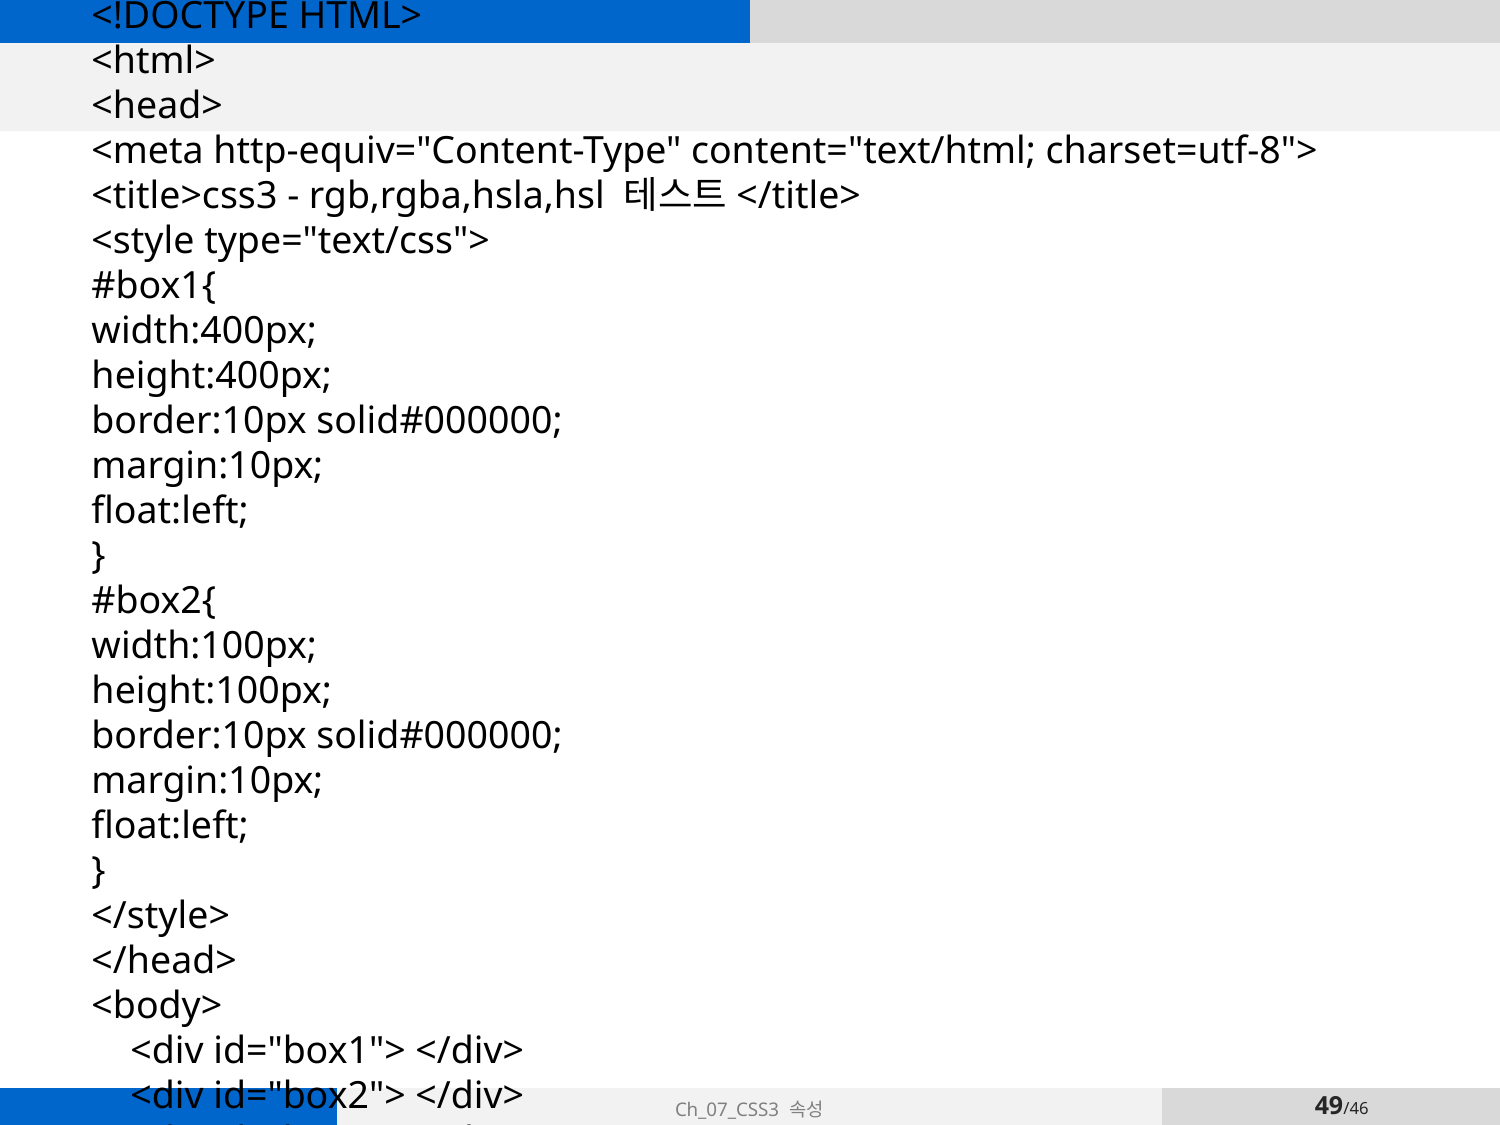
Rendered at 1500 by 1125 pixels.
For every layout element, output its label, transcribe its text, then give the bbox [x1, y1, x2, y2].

text_box <!DOCTYPE HTML> <html> <head> <meta http-equiv="Content-Type" content="text/html; charset=utf-8"> <title>css3 - rgb,rgba,hsla,hsl 테스트</title> <style type="text/css"> #box1{ width:400px; height:400px; border:10px solid#000000; margin:10px; float:left; } #box2{ width:100px; height:100px; border:10px solid#000000; margin:10px; float:left; } </style> </head> <body> <div id="box1"> </div> <div id="box2"> </div> <div id="box2"> </div> <div id="box2"> </div> </body> </html> [76, 0, 1471, 1125]
